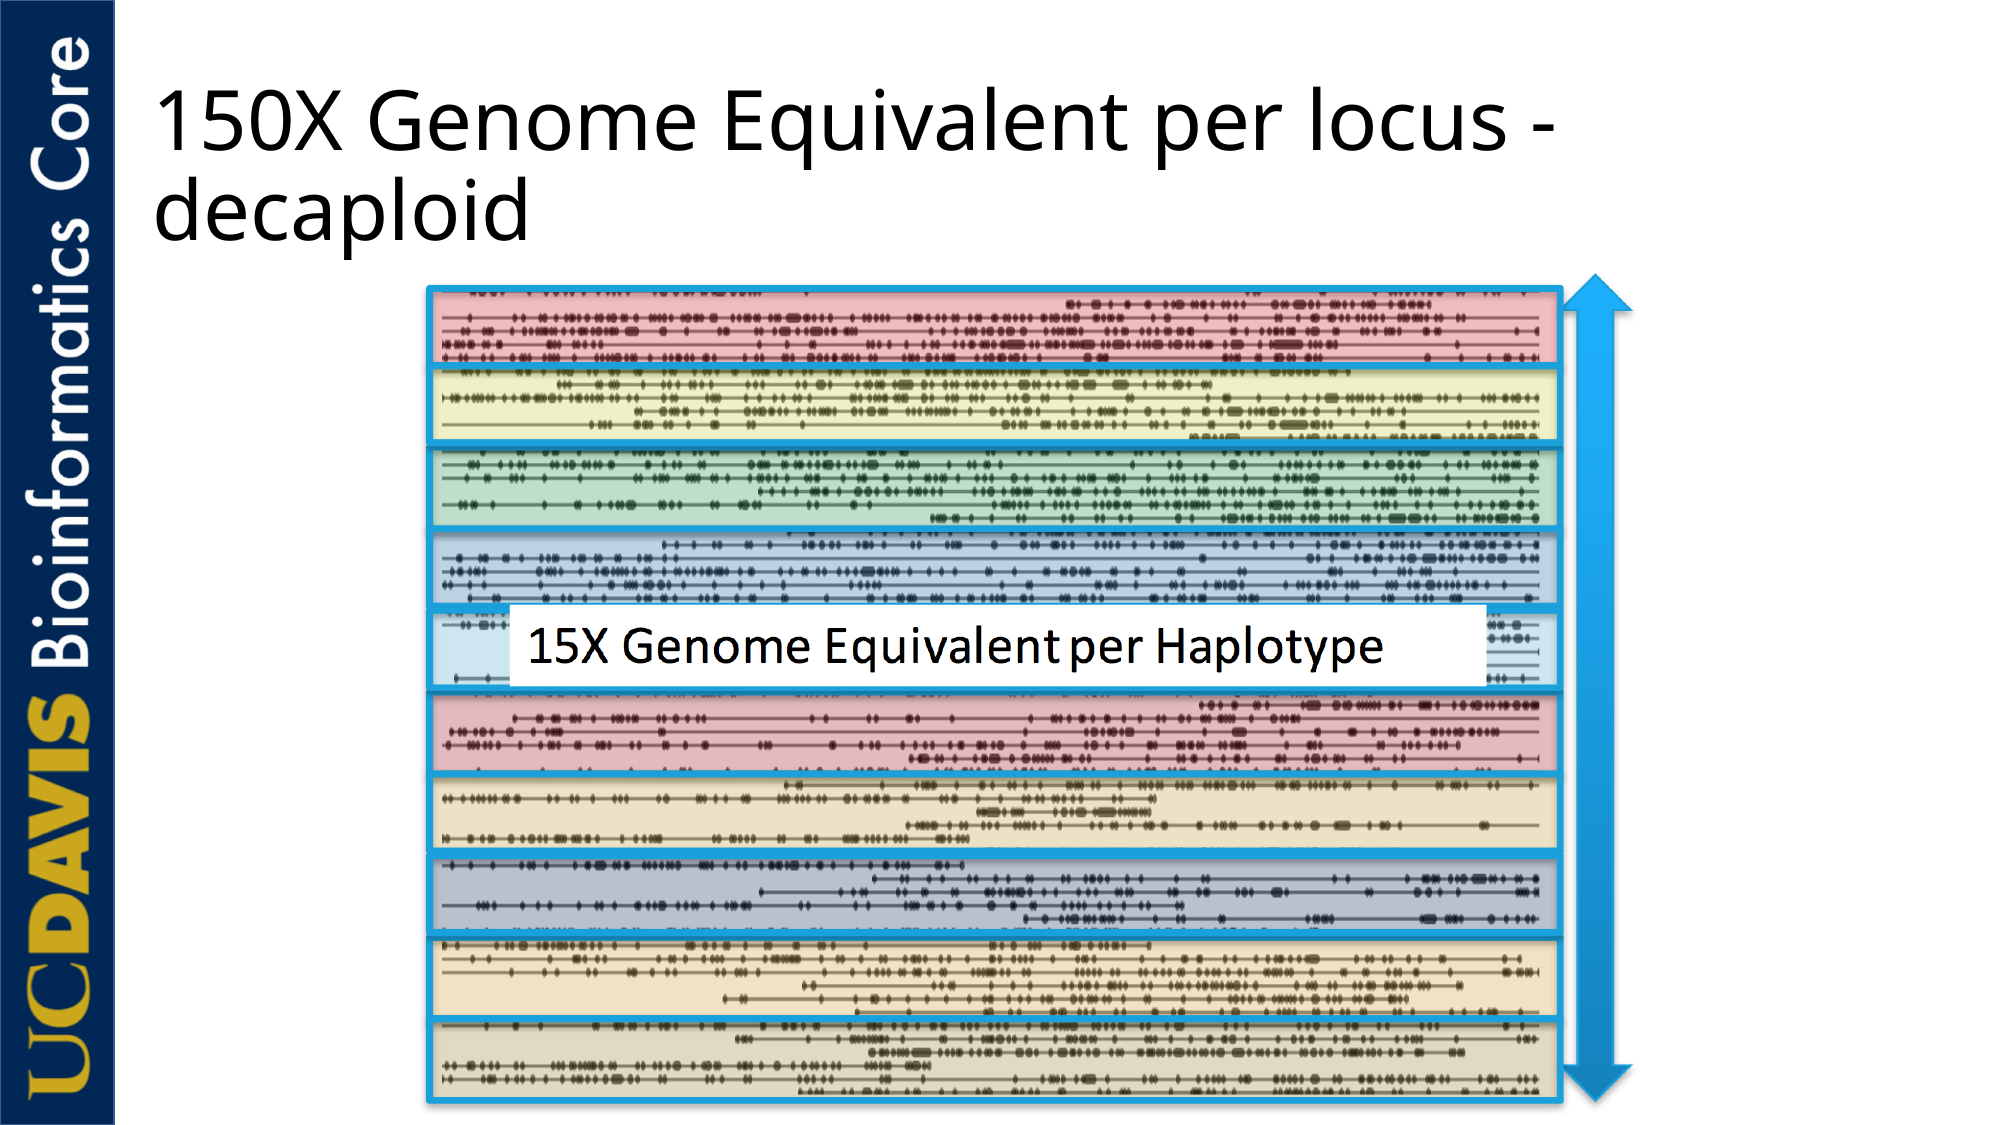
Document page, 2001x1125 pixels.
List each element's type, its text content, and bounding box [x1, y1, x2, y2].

picture [8, 0, 112, 1121]
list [395, 264, 1648, 1125]
title 150X Genome Equivalent per locus - decaploid [137, 59, 1863, 278]
